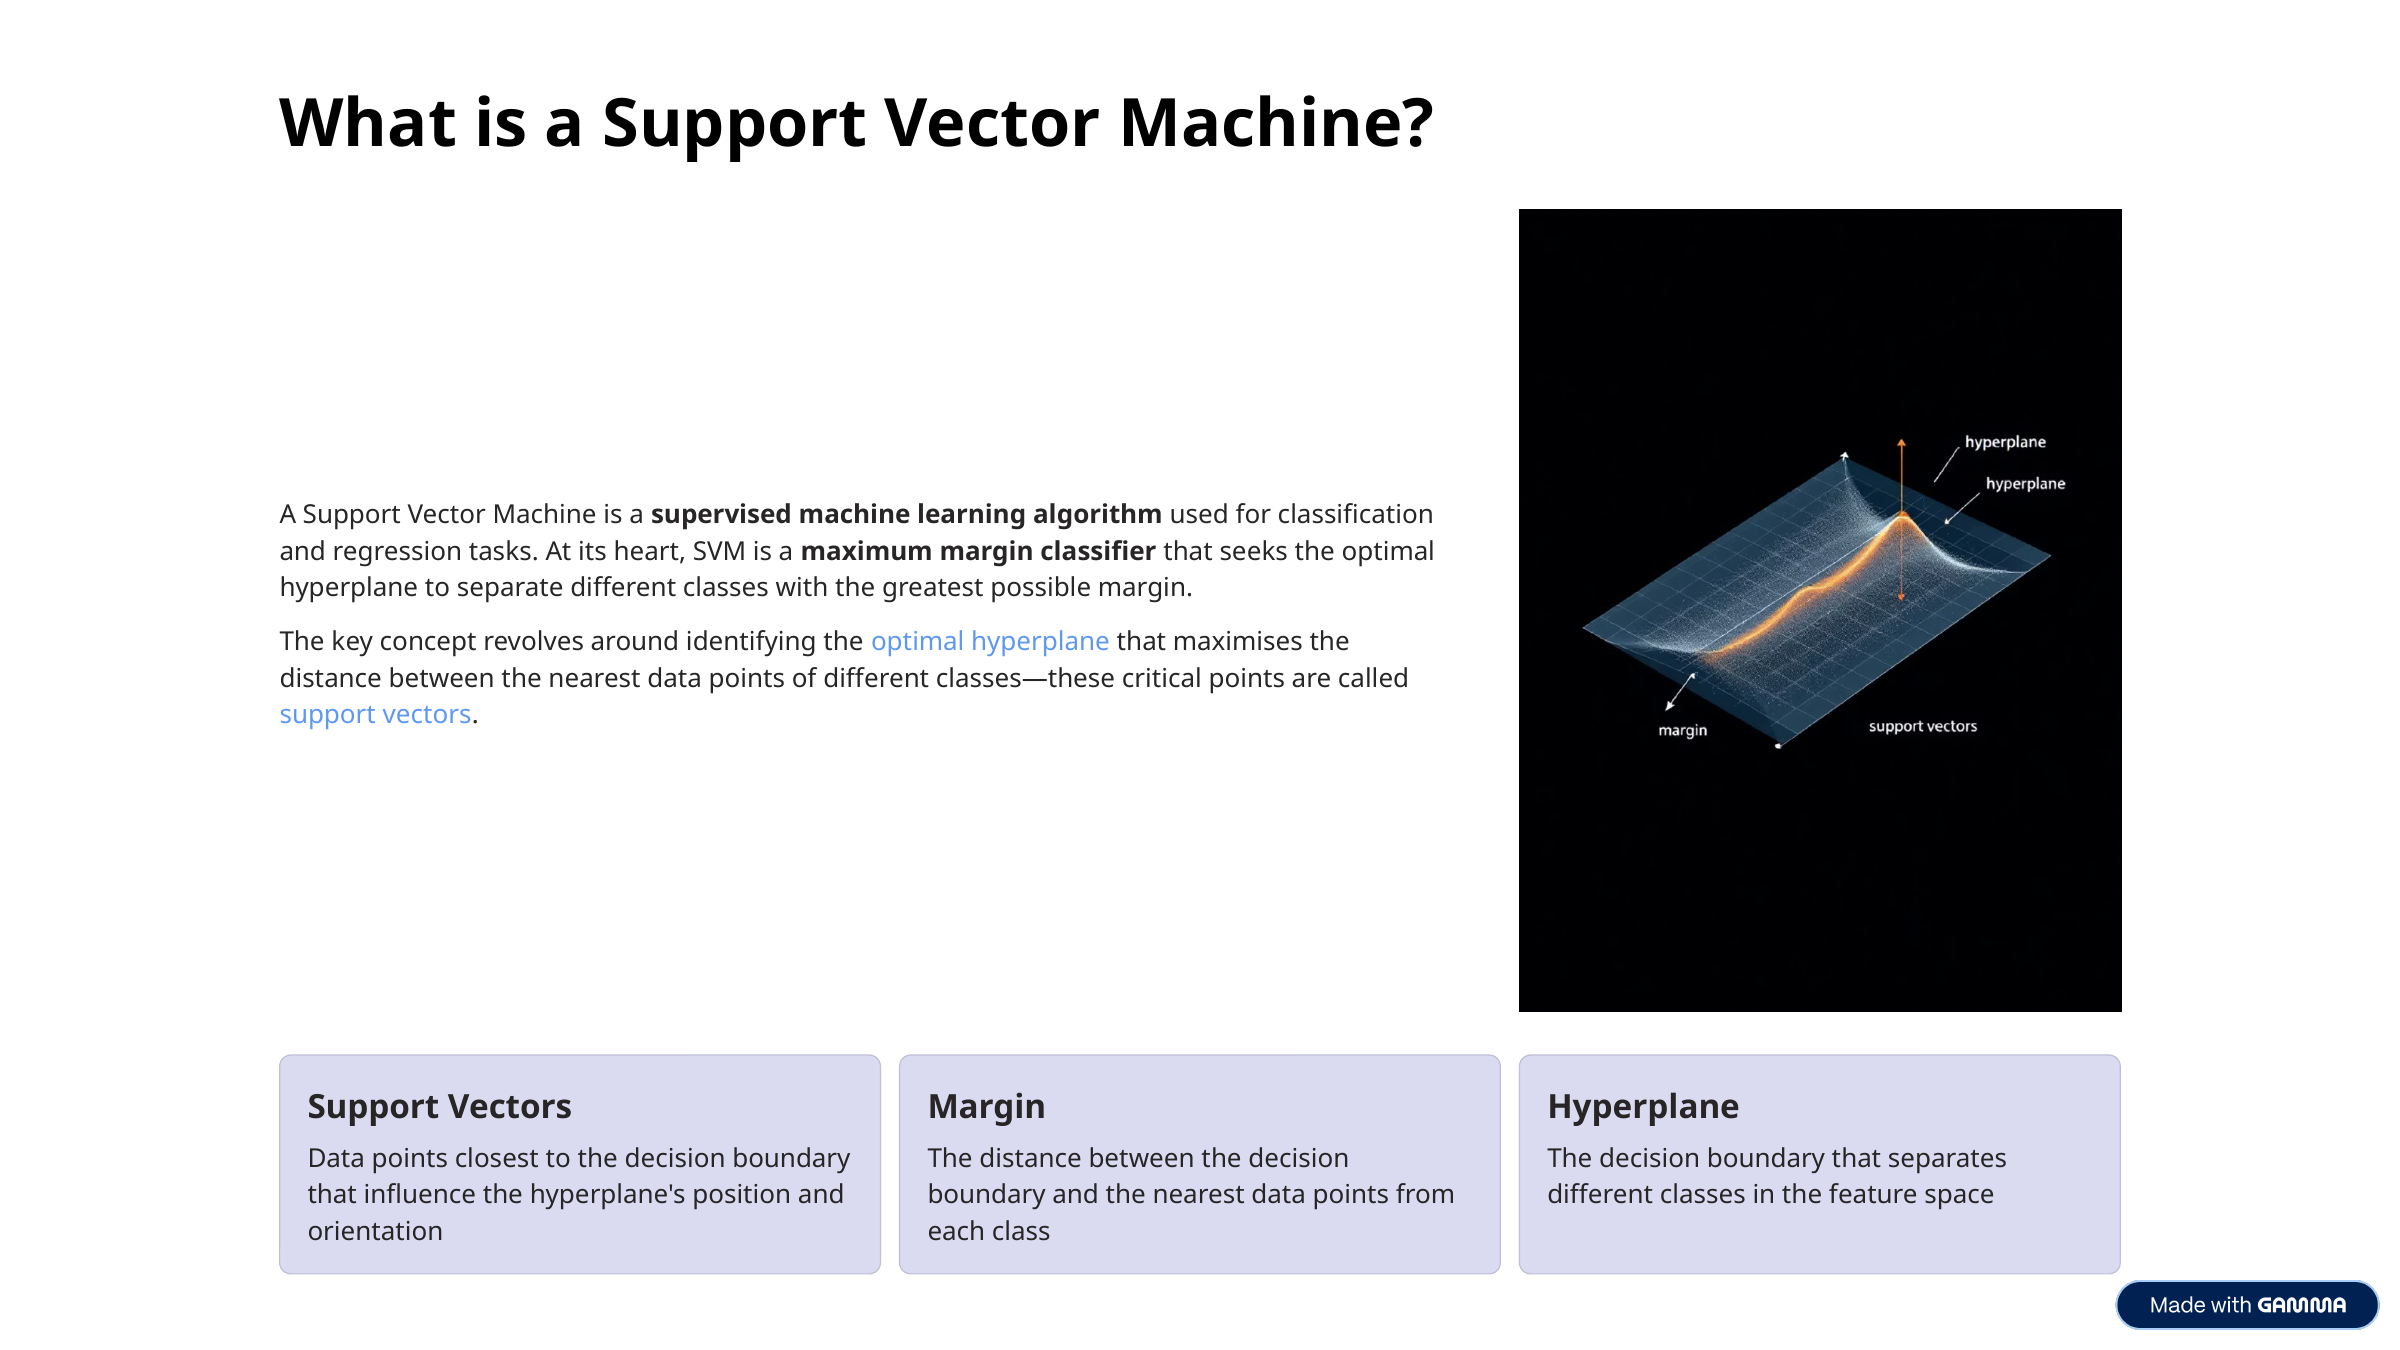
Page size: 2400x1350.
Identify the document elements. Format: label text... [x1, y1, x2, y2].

picture [1519, 209, 2122, 1013]
text_box Support Vectors [307, 1083, 641, 1125]
text_box The key concept revolves around identifying the optimal hyperplane that maximises the distance between the nearest data points of different classes—these critical points are called support vectors. [279, 619, 1454, 730]
text_box [1519, 1054, 2121, 1274]
text_box The decision boundary that separates different classes in the feature space [1547, 1136, 2093, 1210]
text_box A Support Vector Machine is a supervised machine learning algorithm used for classification and regression tasks. At its heart, SVM is a maximum margin classifier that seeks the optimal hyperplane to separate different classes with the greatest possible margin. [279, 492, 1454, 603]
text_box Data points closest to the decision boundary that influence the hyperplane's position and orientation [307, 1136, 853, 1246]
text_box Hyperplane [1547, 1083, 1881, 1125]
text_box [279, 1054, 881, 1274]
text_box Margin [927, 1083, 1261, 1125]
picture [2106, 1271, 2389, 1339]
text_box [899, 1054, 1501, 1274]
text_box The distance between the decision boundary and the nearest data points from each class [927, 1136, 1473, 1246]
text_box What is a Support Vector Machine? [279, 76, 1425, 160]
